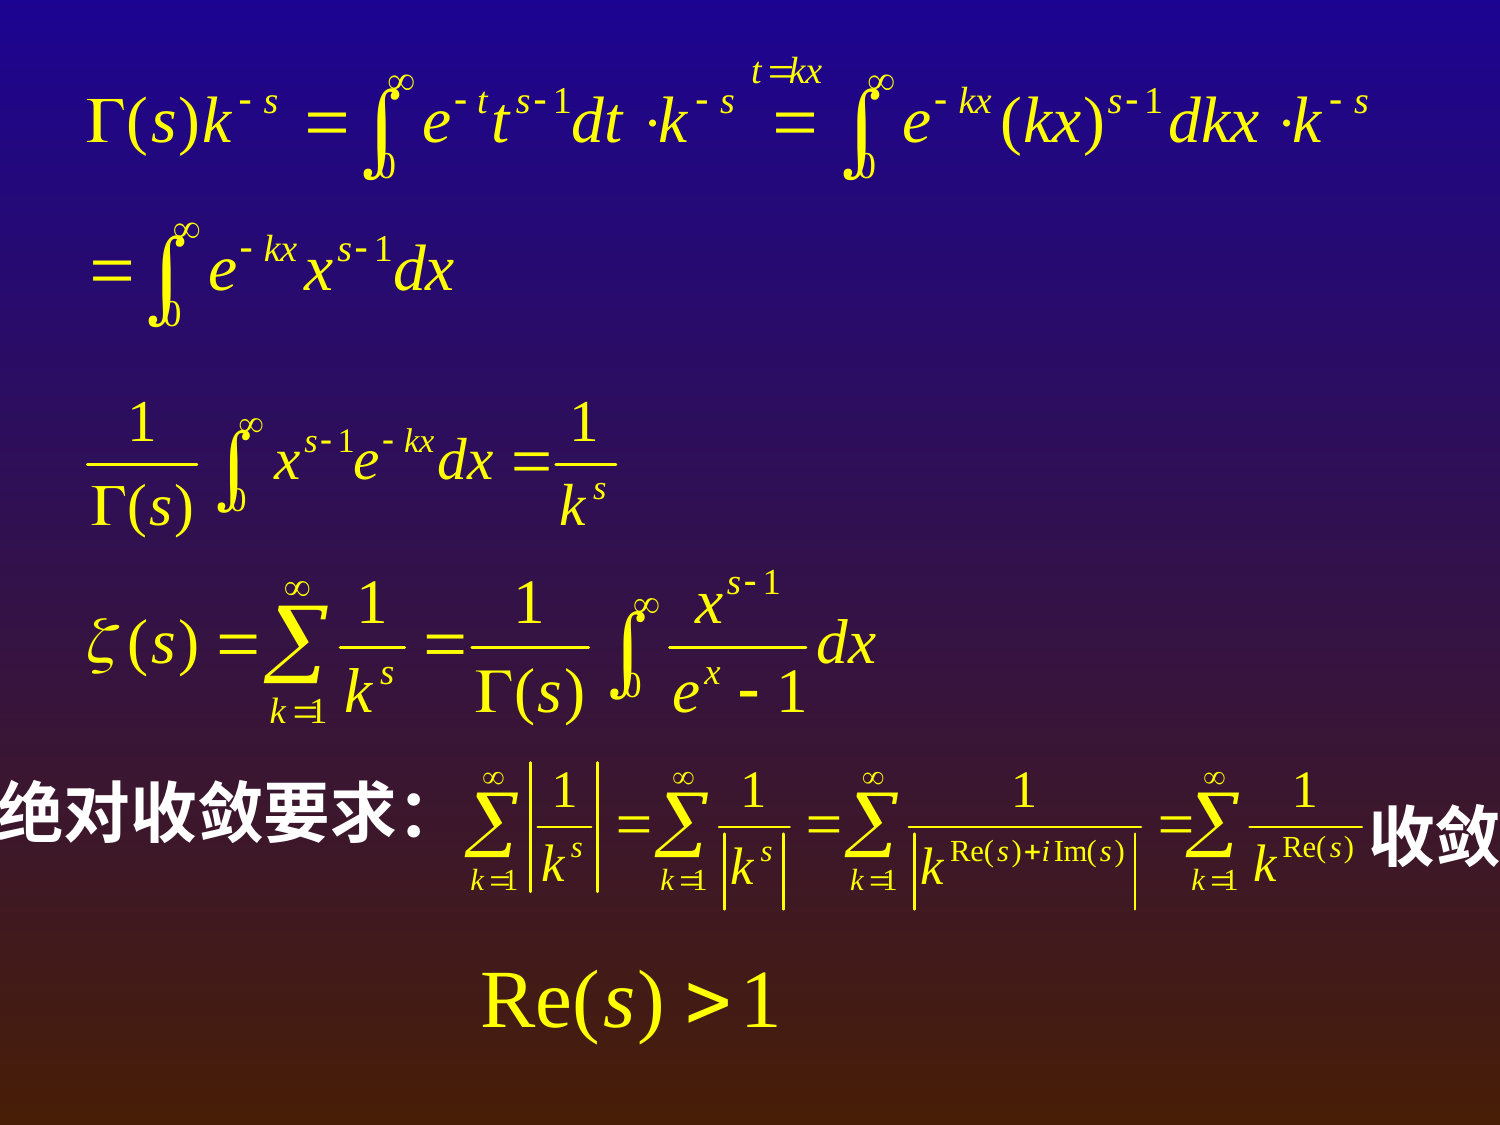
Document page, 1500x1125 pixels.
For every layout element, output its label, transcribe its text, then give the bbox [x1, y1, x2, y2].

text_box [467, 951, 786, 1063]
text_box 绝对收敛要求： [0, 762, 457, 858]
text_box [77, 385, 627, 549]
text_box 收敛 [1373, 787, 1500, 883]
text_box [76, 552, 891, 738]
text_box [76, 42, 1390, 339]
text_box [457, 752, 1373, 920]
